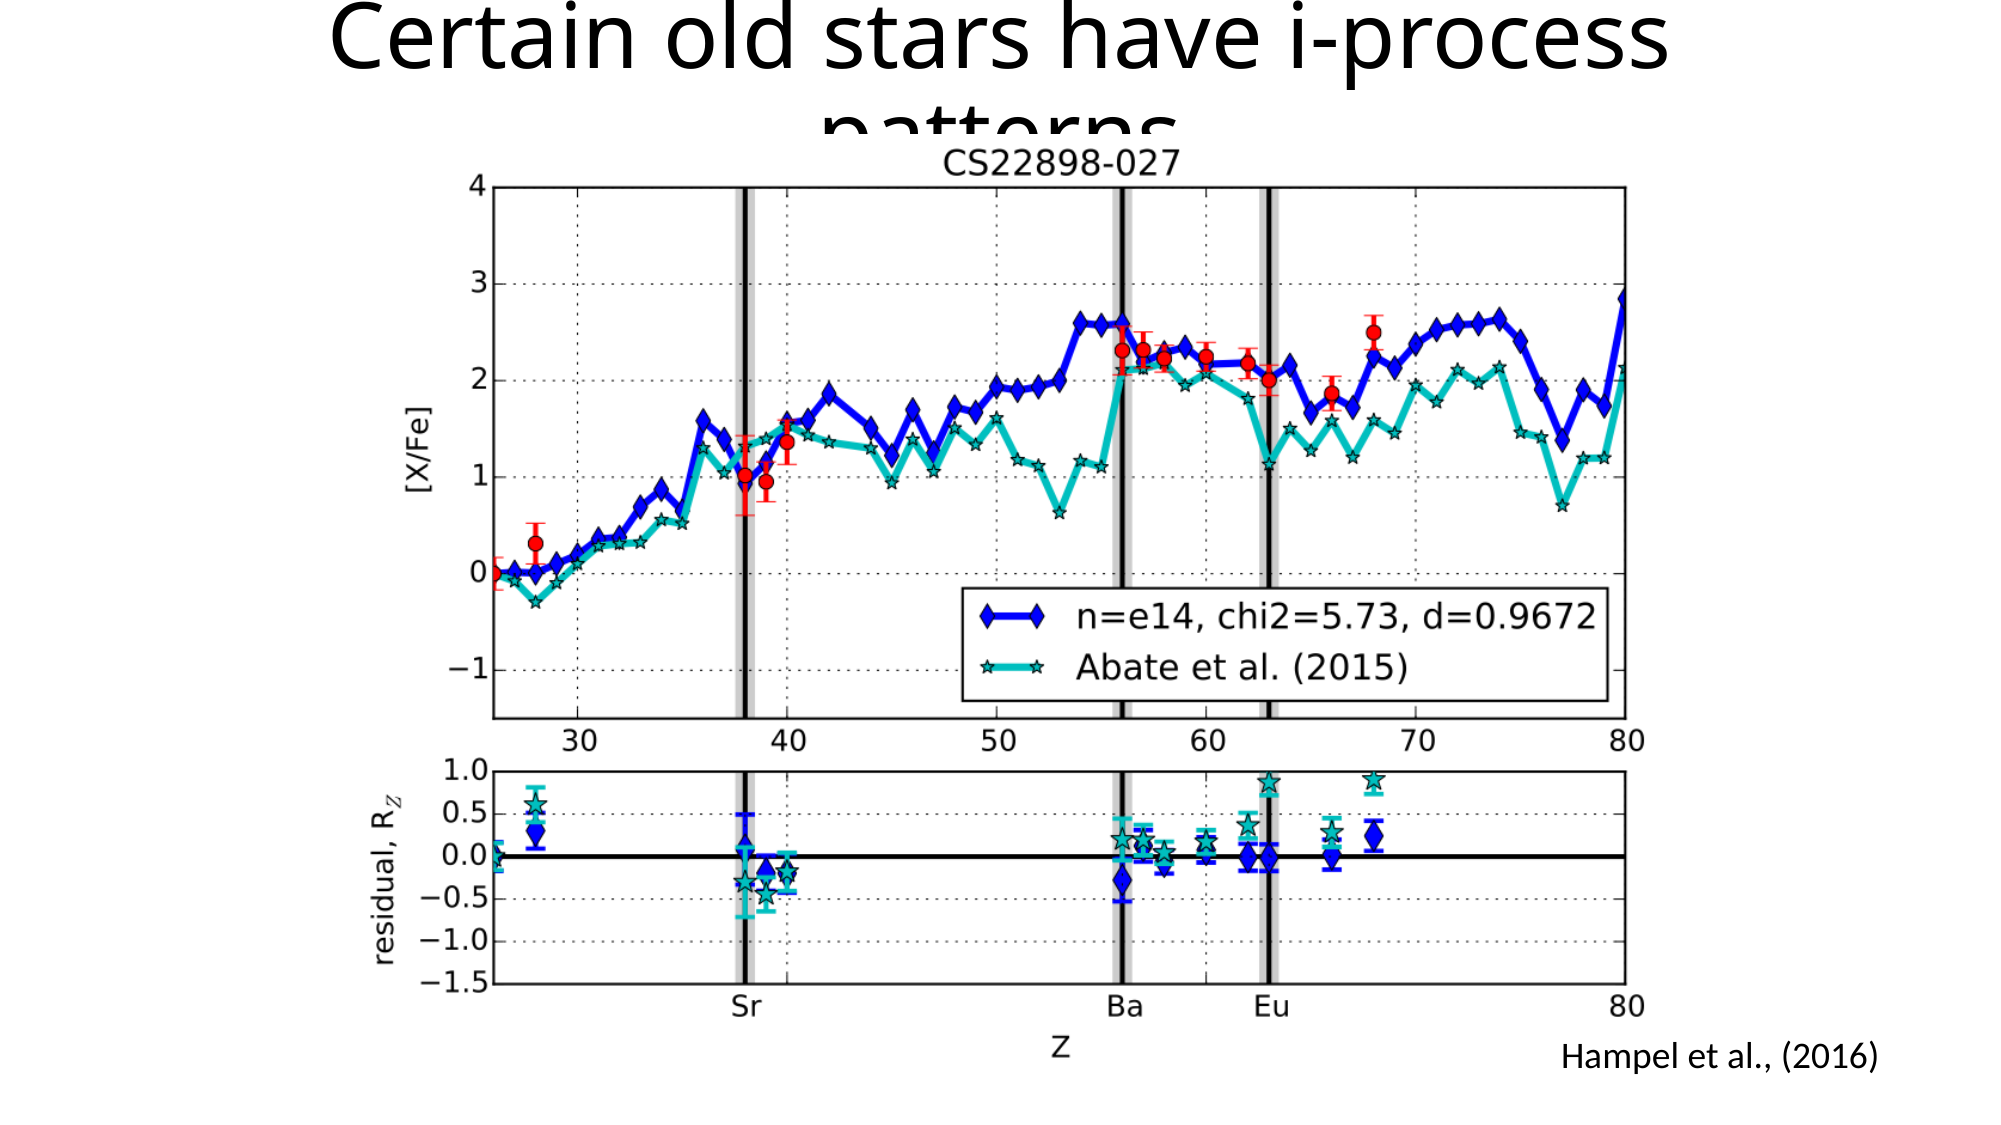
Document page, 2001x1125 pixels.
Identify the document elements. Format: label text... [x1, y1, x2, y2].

picture [332, 134, 1668, 1066]
text_box Hampel et al., (2016) [1546, 1023, 1952, 1083]
title Certain old stars have i-process patterns [137, 0, 1863, 198]
